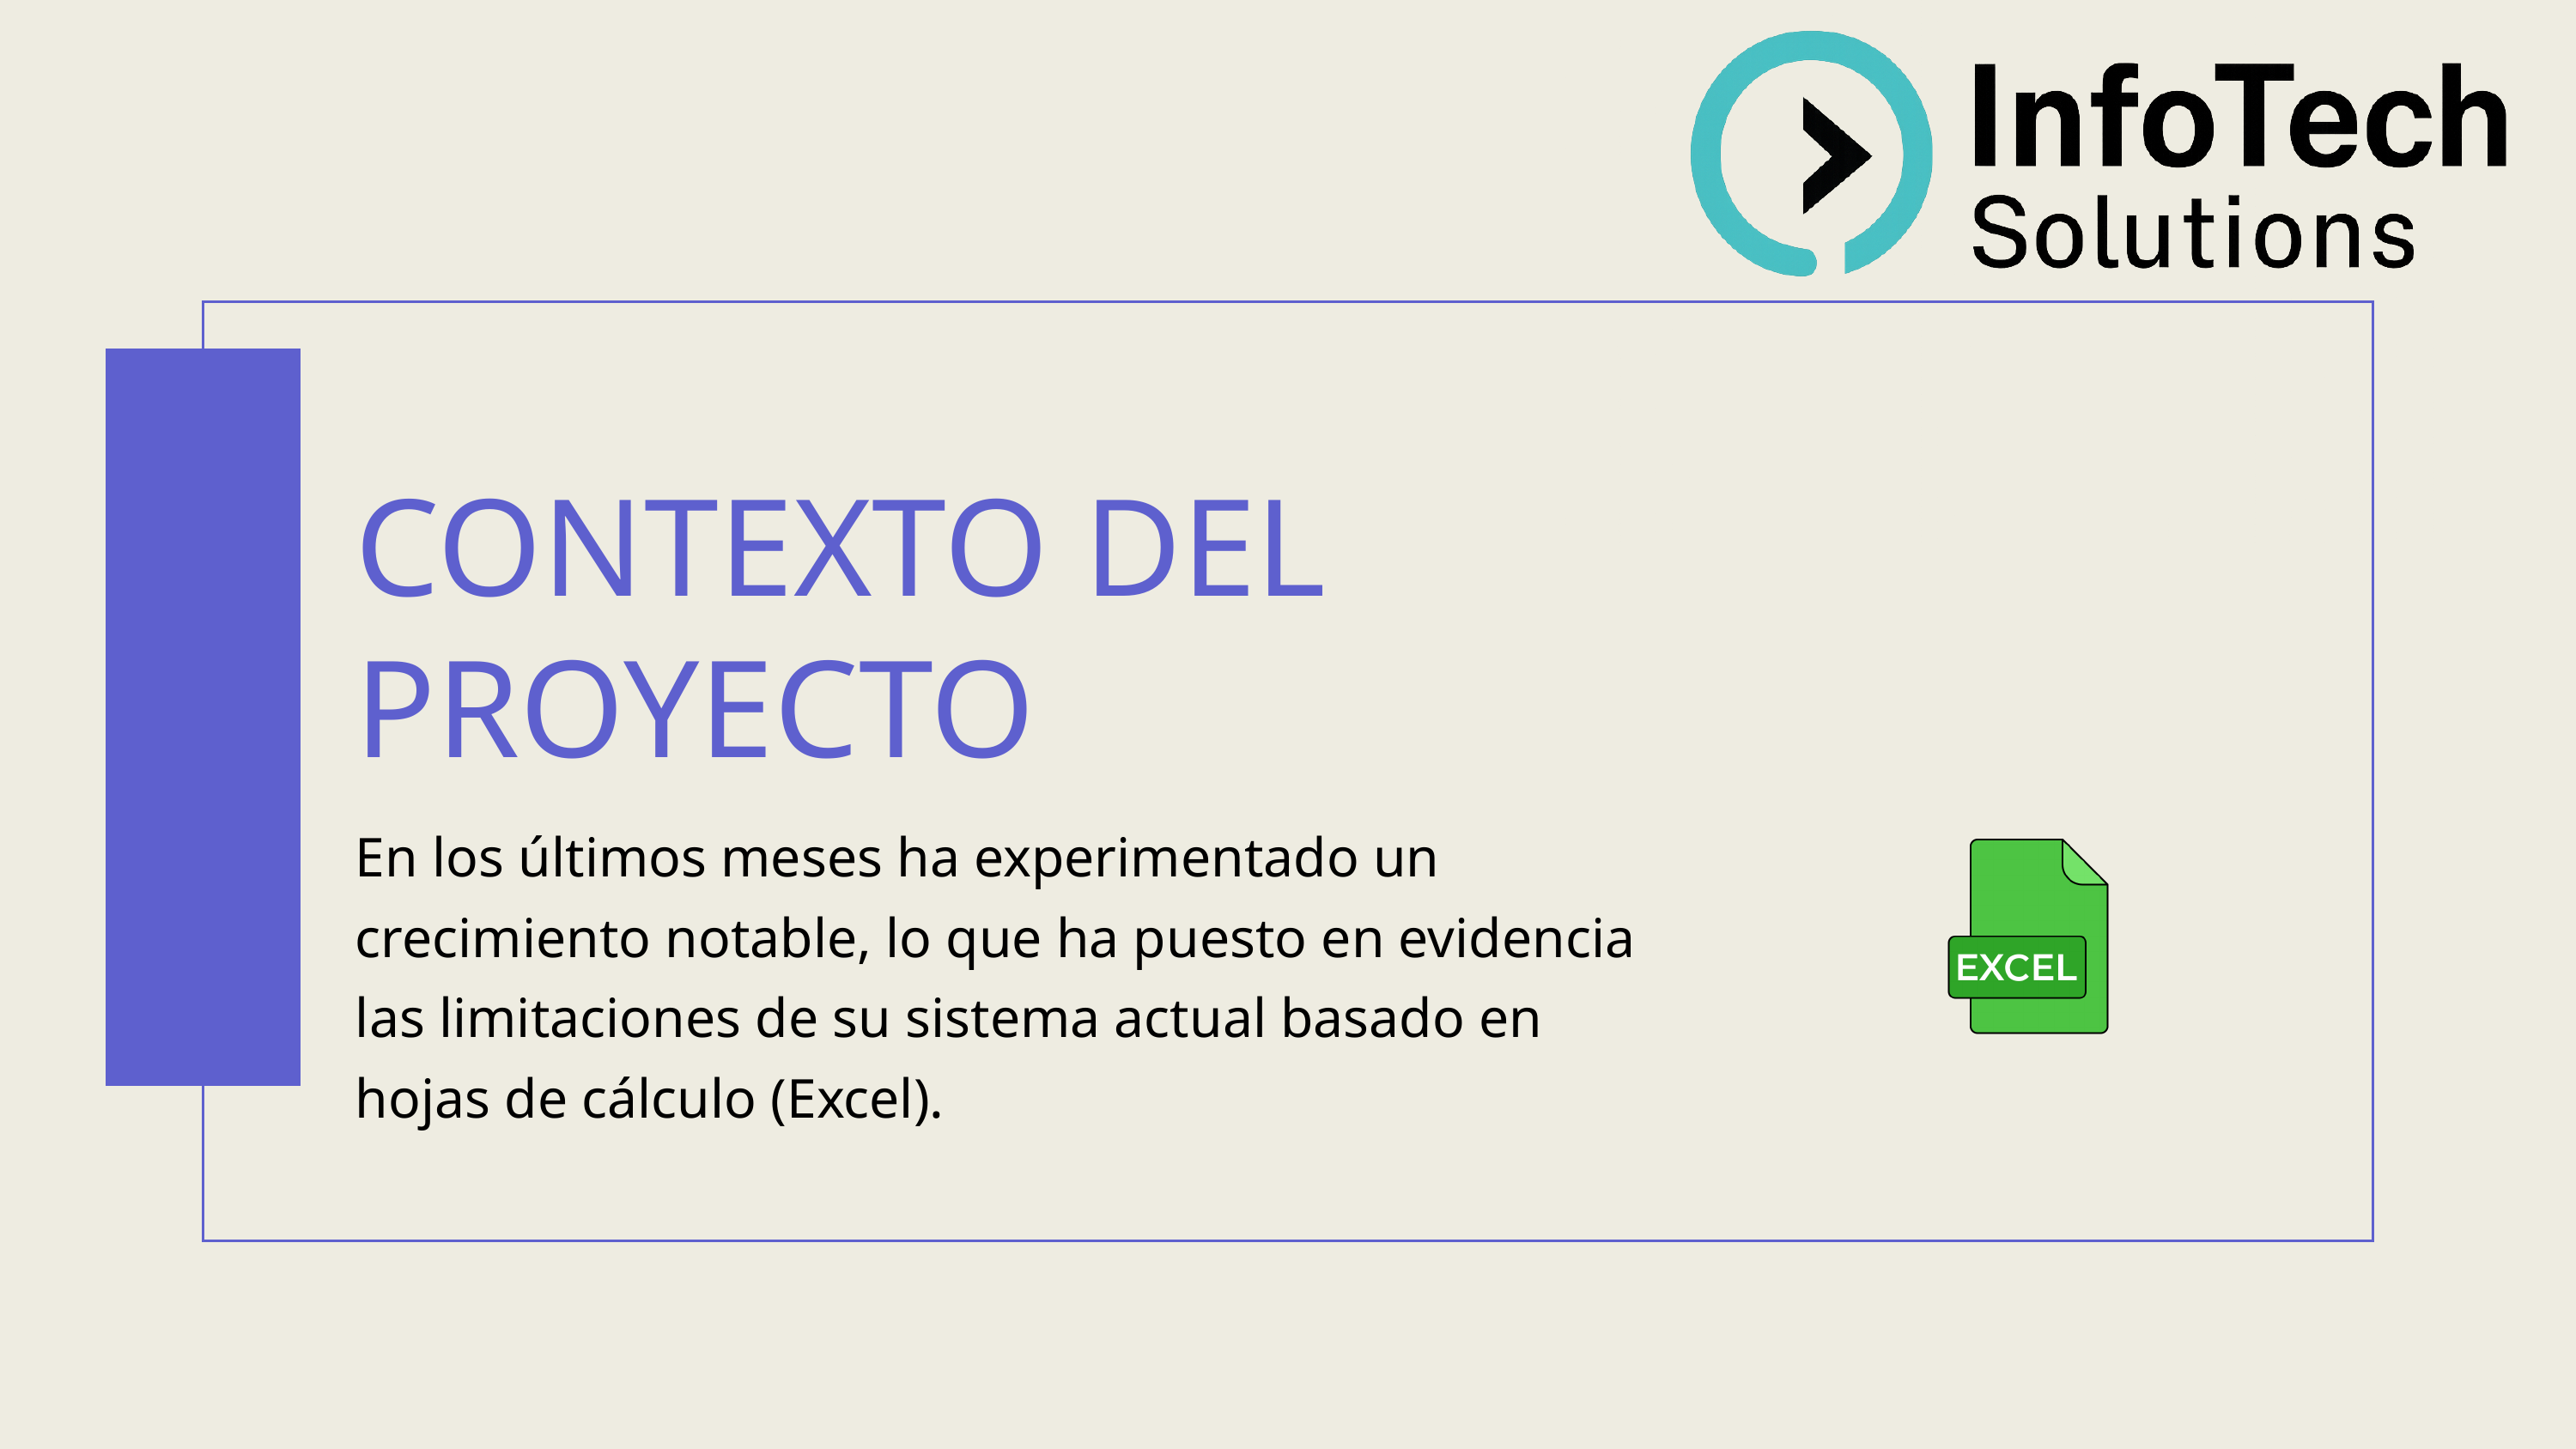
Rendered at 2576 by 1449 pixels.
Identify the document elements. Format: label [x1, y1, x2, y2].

text_box [355, 462, 1664, 1125]
text_box [105, 348, 301, 1087]
picture [1556, 0, 2576, 543]
text_box [203, 301, 2373, 1241]
picture [1931, 829, 2146, 1044]
